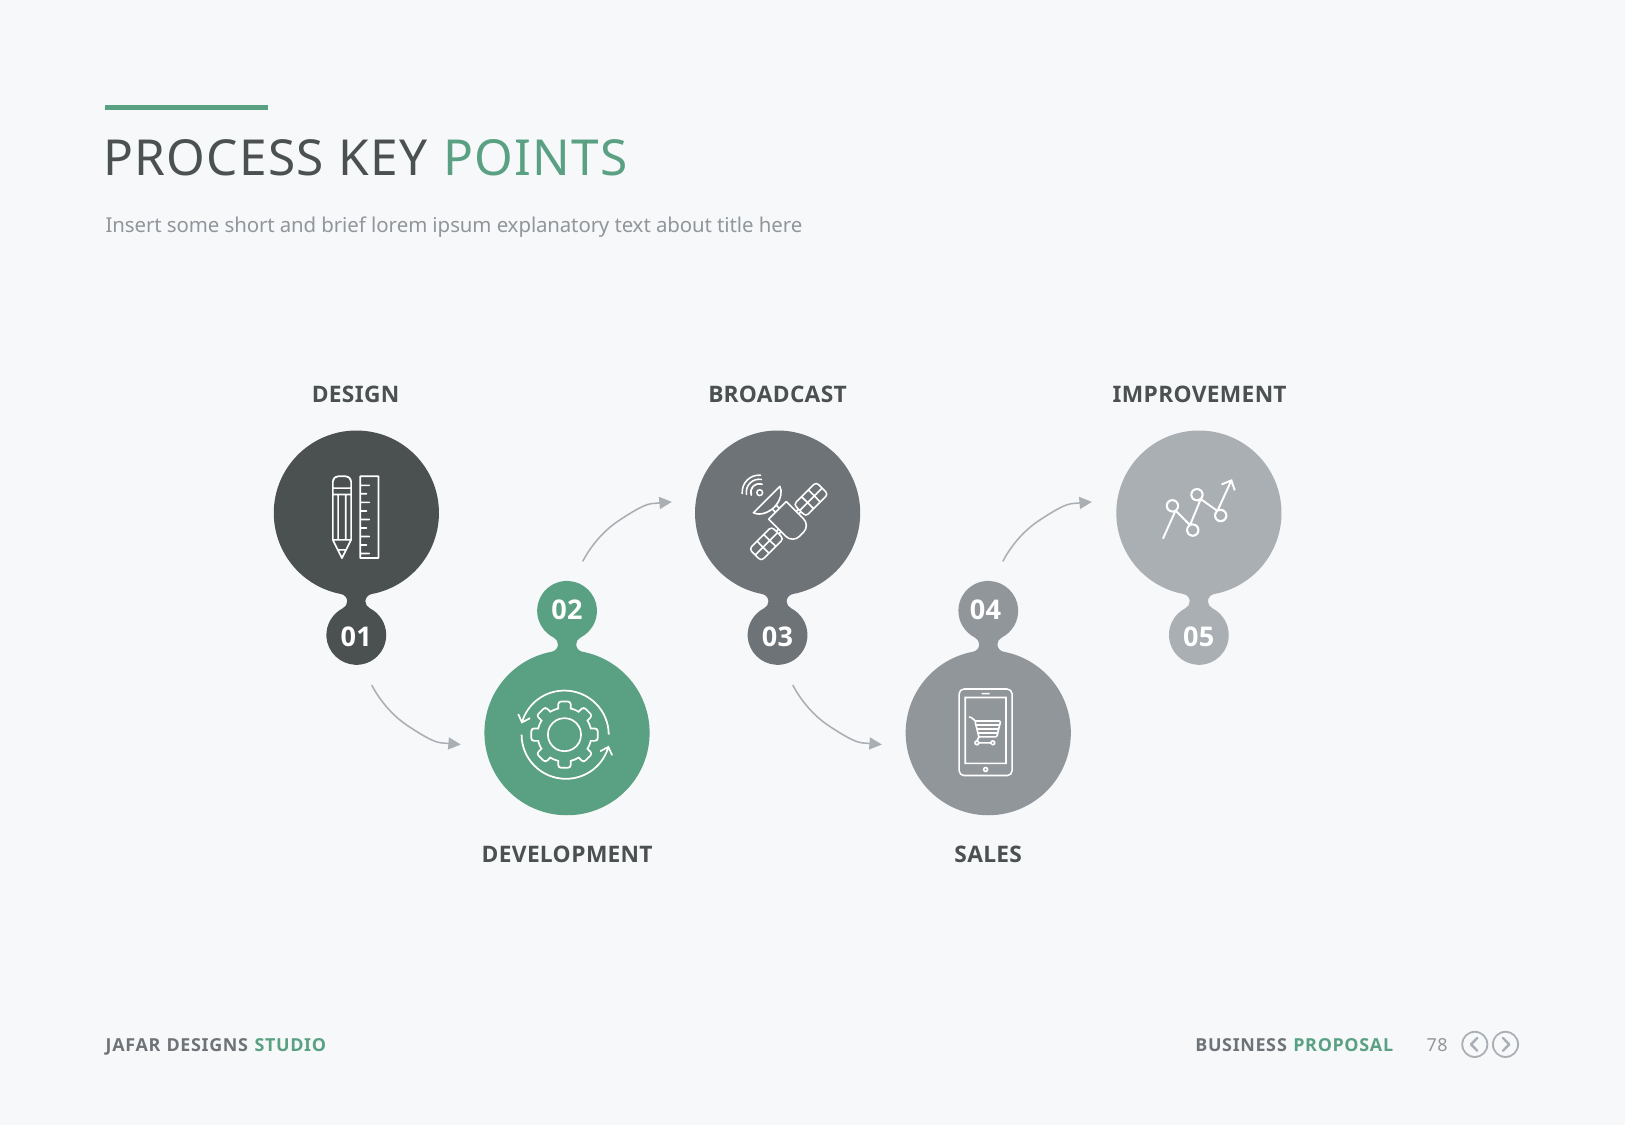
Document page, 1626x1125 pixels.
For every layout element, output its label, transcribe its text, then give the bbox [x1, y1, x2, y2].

list Process Key Points [103, 125, 1518, 188]
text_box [215, 380, 1340, 868]
list Insert some short and brief lorem ipsum explanatory text about title here [105, 209, 1519, 241]
